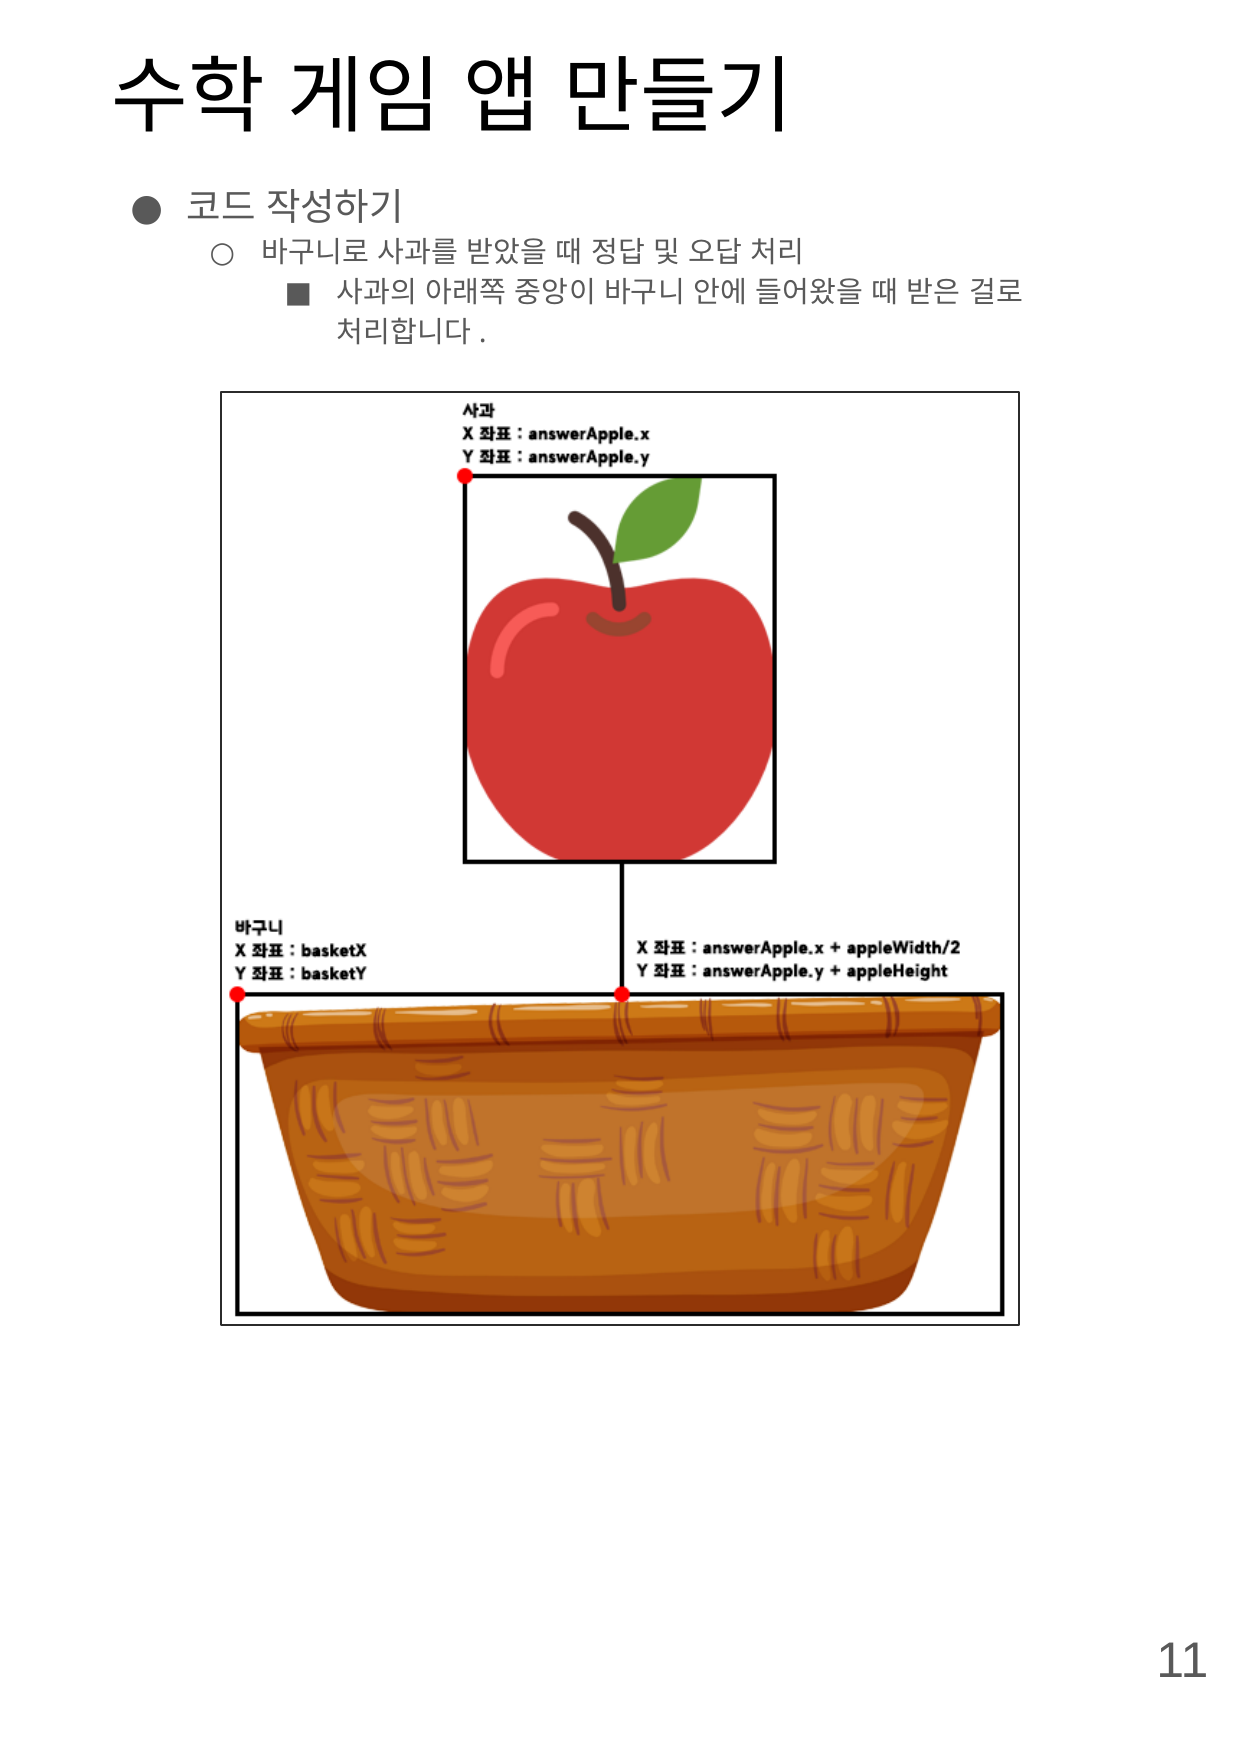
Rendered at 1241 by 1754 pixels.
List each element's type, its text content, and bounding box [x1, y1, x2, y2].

picture [221, 392, 1019, 1325]
title 수학 게임 앱 만들기 [96, 27, 1157, 161]
list 코드 작성하기 바구니로 사과를 받았을 때 정답 및 오답 처리 사과의 아래쪽 중앙이 바구니 안에 들어왔을 때 받은 걸로 처리합니다. [96, 161, 1157, 1591]
slide_number 11 [1108, 1590, 1224, 1725]
